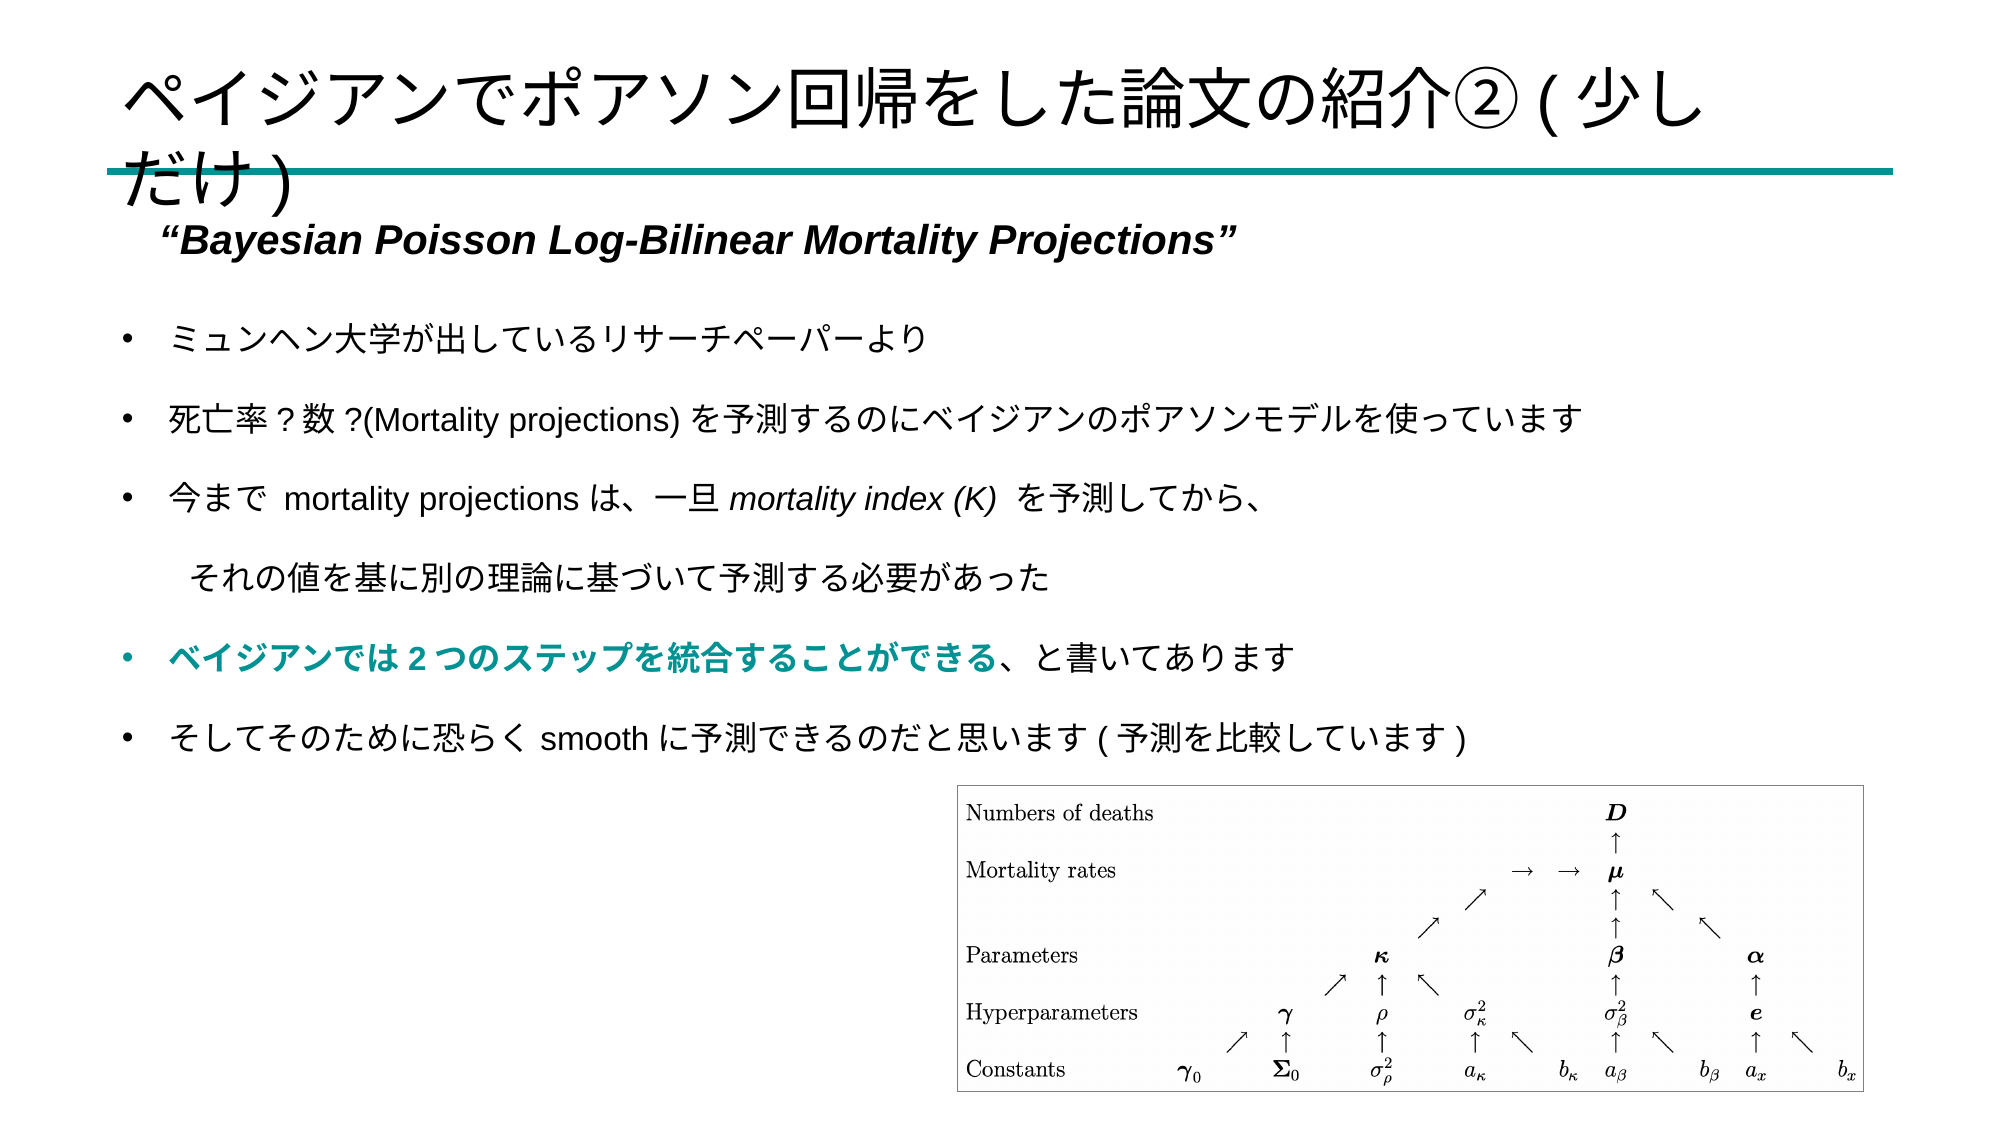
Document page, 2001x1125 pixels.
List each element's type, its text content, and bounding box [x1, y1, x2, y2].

text_box ミュンヘン大学が出しているリサーチペーパーより 死亡率?数?(Mortality projections)を予測するのにベイジアンのポアソンモデルを使っています 今まで mortality projectionsは、一旦mortality index (K) を予測してから、 それの値を基に別の理論に基づいて予測する必要があった ベイジアンでは2つのステップを統合することができる、と書いてあります そしてそのために恐らくsmoothに予測できるのだと思います(予測を比較しています) [107, 270, 1893, 855]
text_box ペイジアンでポアソン回帰をした論文の紹介②(少しだけ) [107, 172, 1784, 225]
text_box ペイジアンでポアソン回帰をした論文の紹介②(少しだけ) [107, 49, 1784, 171]
text_box “Bayesian Poisson Log-Bilinear Mortality Projections” [143, 205, 1264, 270]
picture [957, 784, 1864, 1092]
